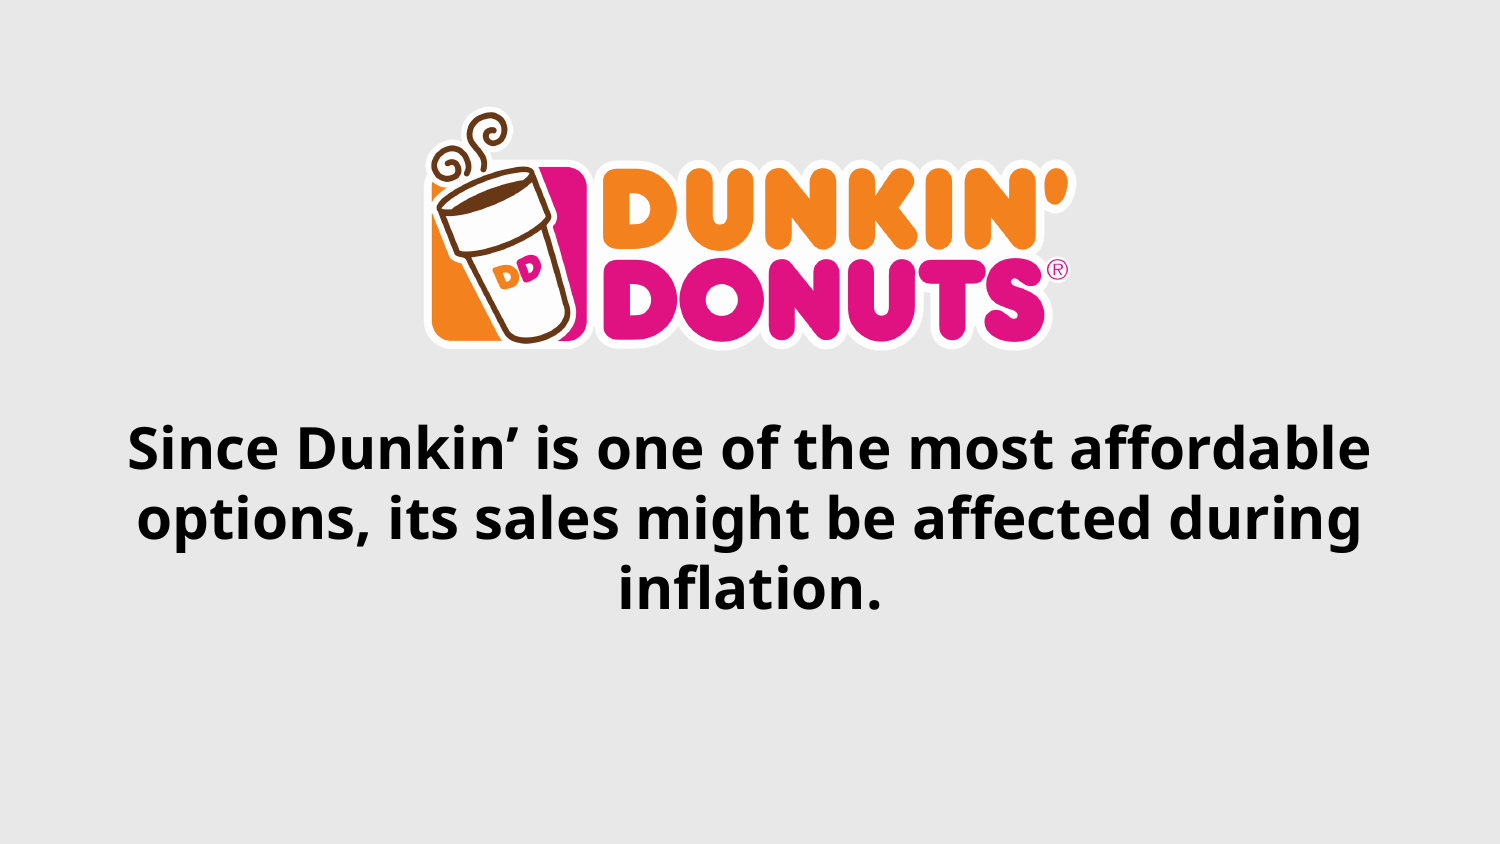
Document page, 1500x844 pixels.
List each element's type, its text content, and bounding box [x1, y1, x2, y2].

title Since Dunkin’ is one of the most affordable options, its sales might be affected during inflation. [51, 396, 1449, 639]
picture [390, 77, 1110, 379]
